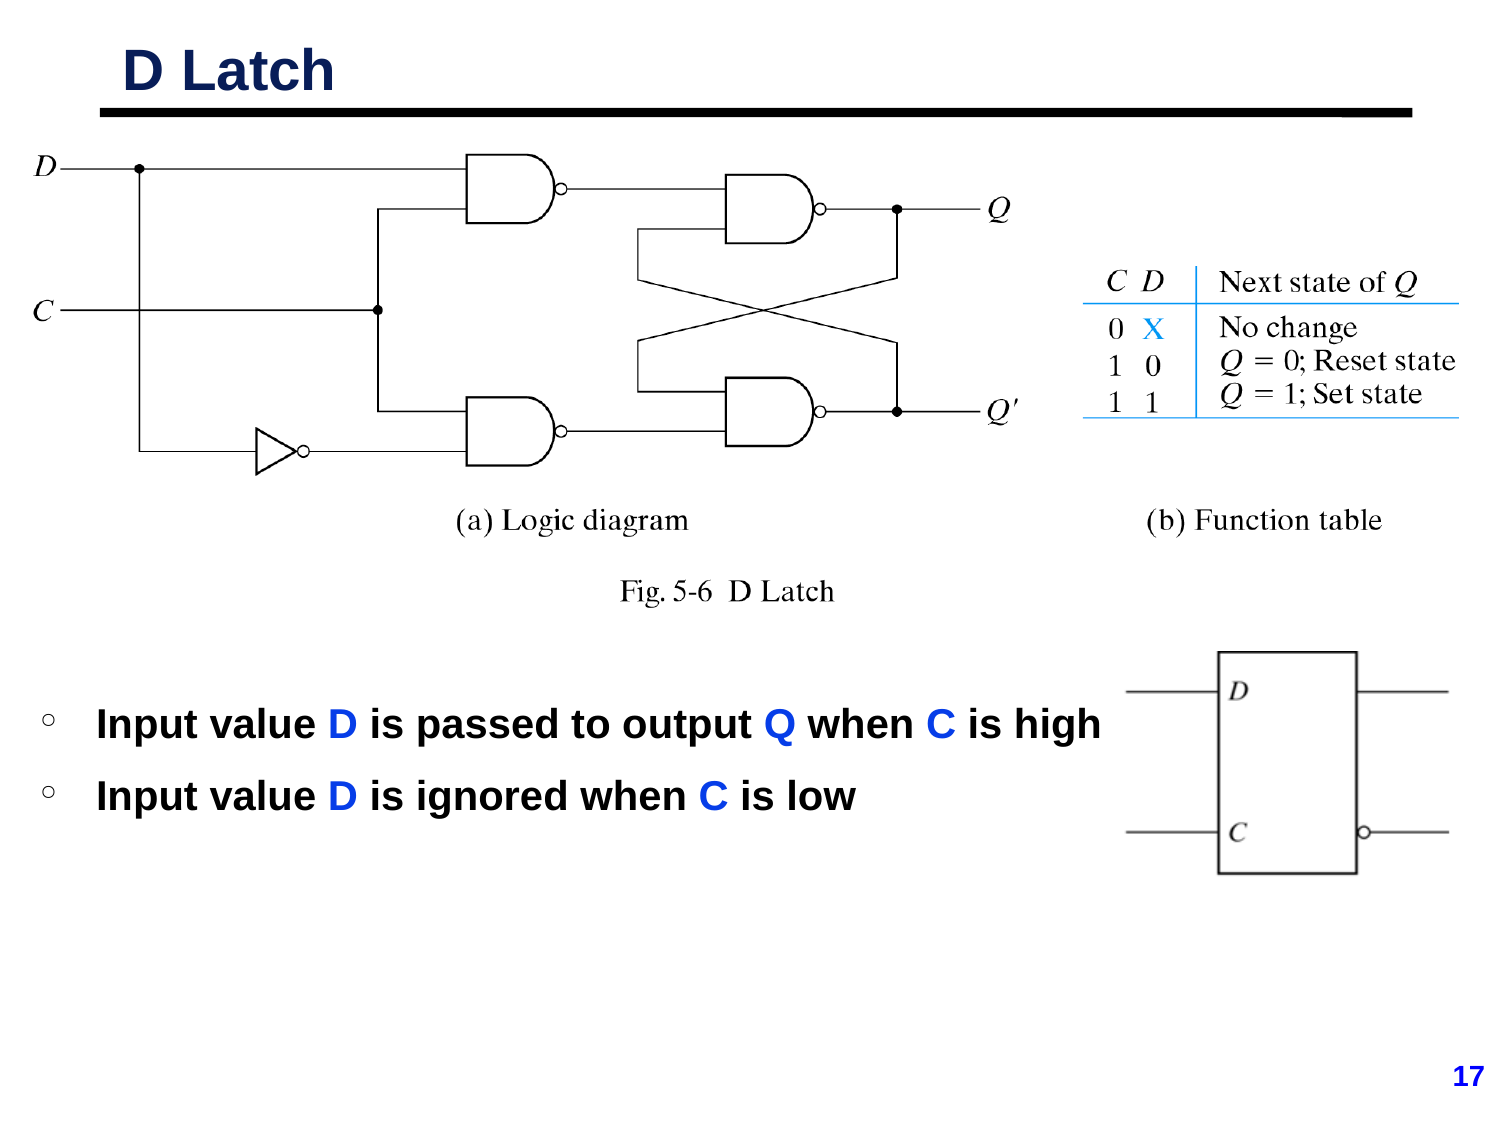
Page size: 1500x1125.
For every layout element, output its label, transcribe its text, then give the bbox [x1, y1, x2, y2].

picture [33, 148, 1459, 609]
picture [1122, 651, 1455, 889]
text_box Input value D is passed to output Q when C is high Input value D is ignored when C is low [24, 695, 1117, 821]
title D Latch [112, 37, 350, 108]
